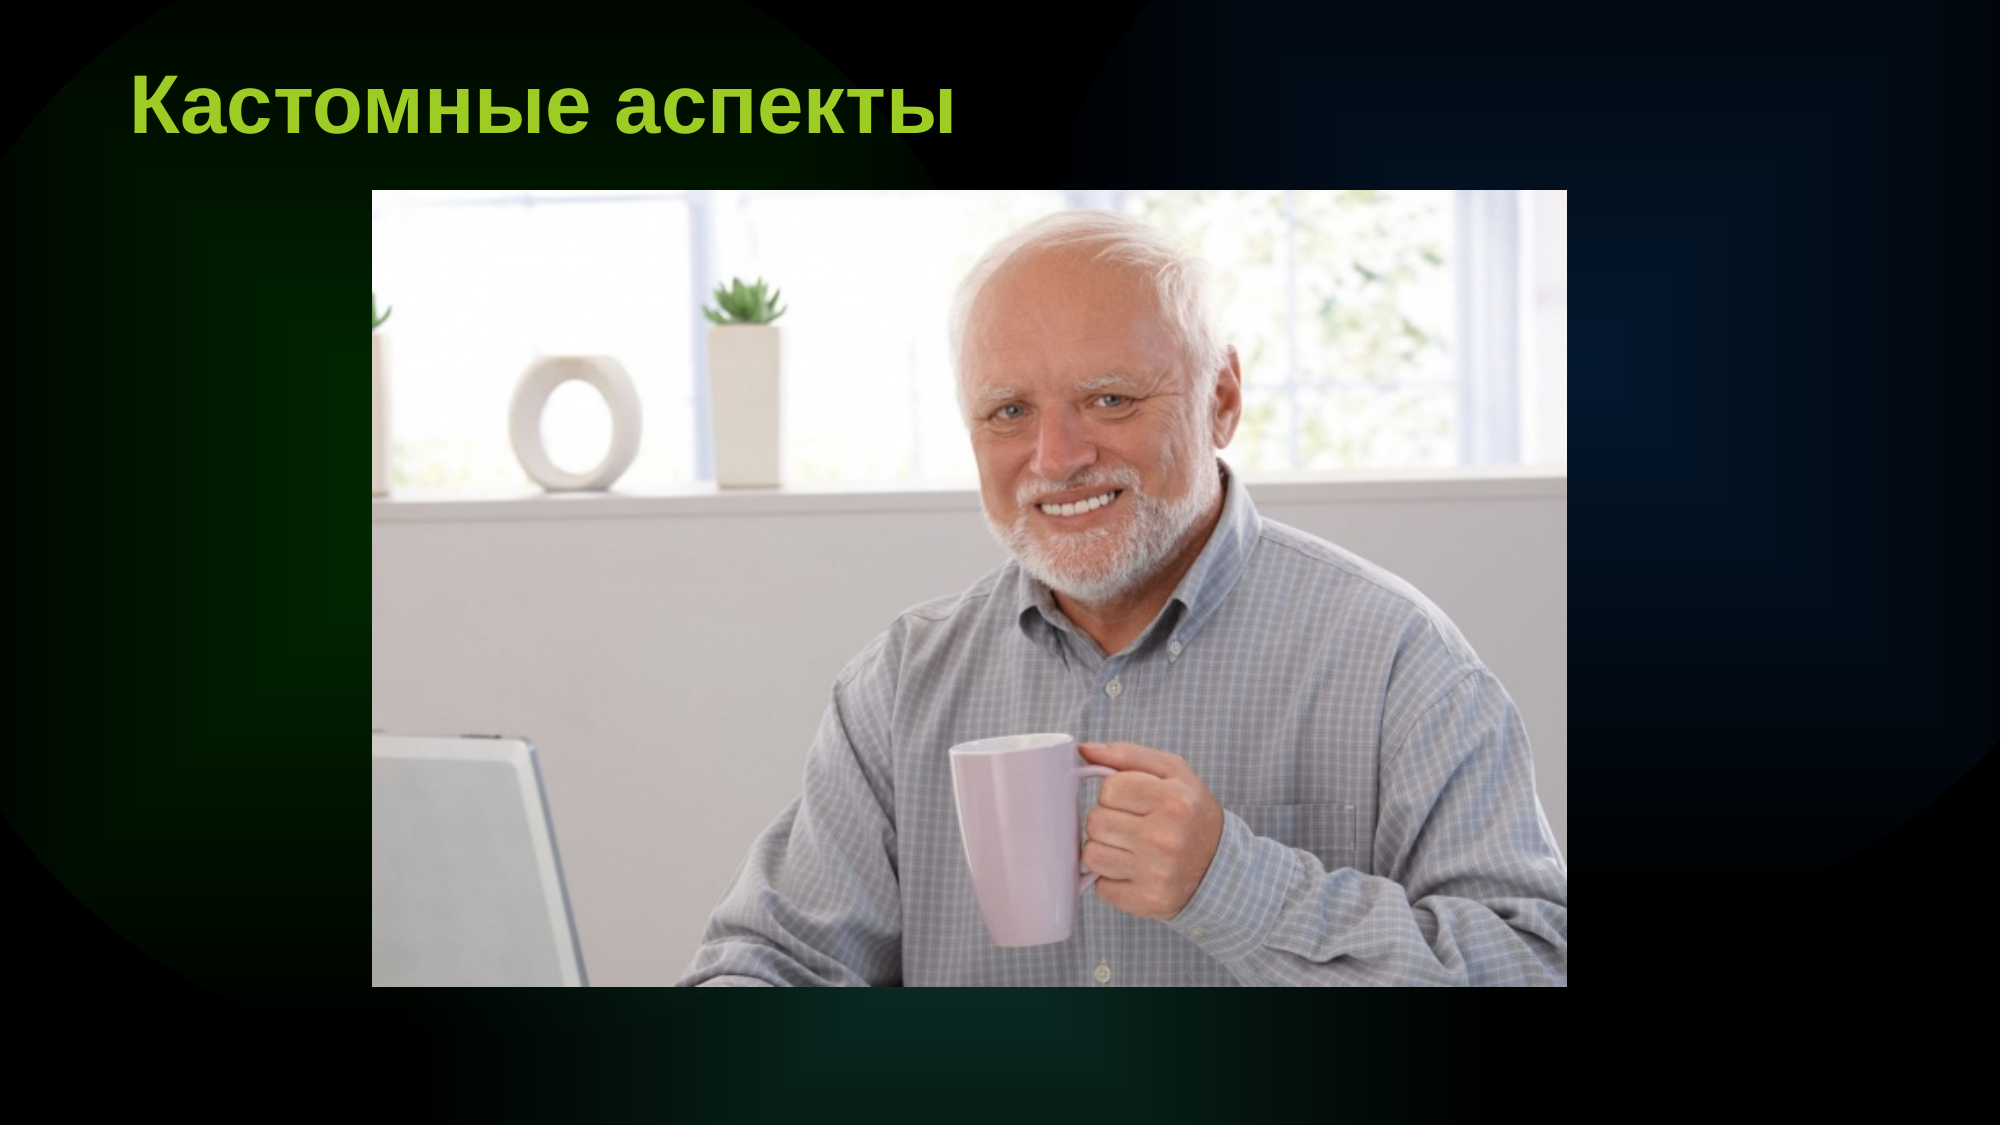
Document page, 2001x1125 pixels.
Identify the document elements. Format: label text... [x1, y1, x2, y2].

text_box Кастомные аспекты [124, 73, 1209, 153]
picture [372, 190, 1567, 987]
